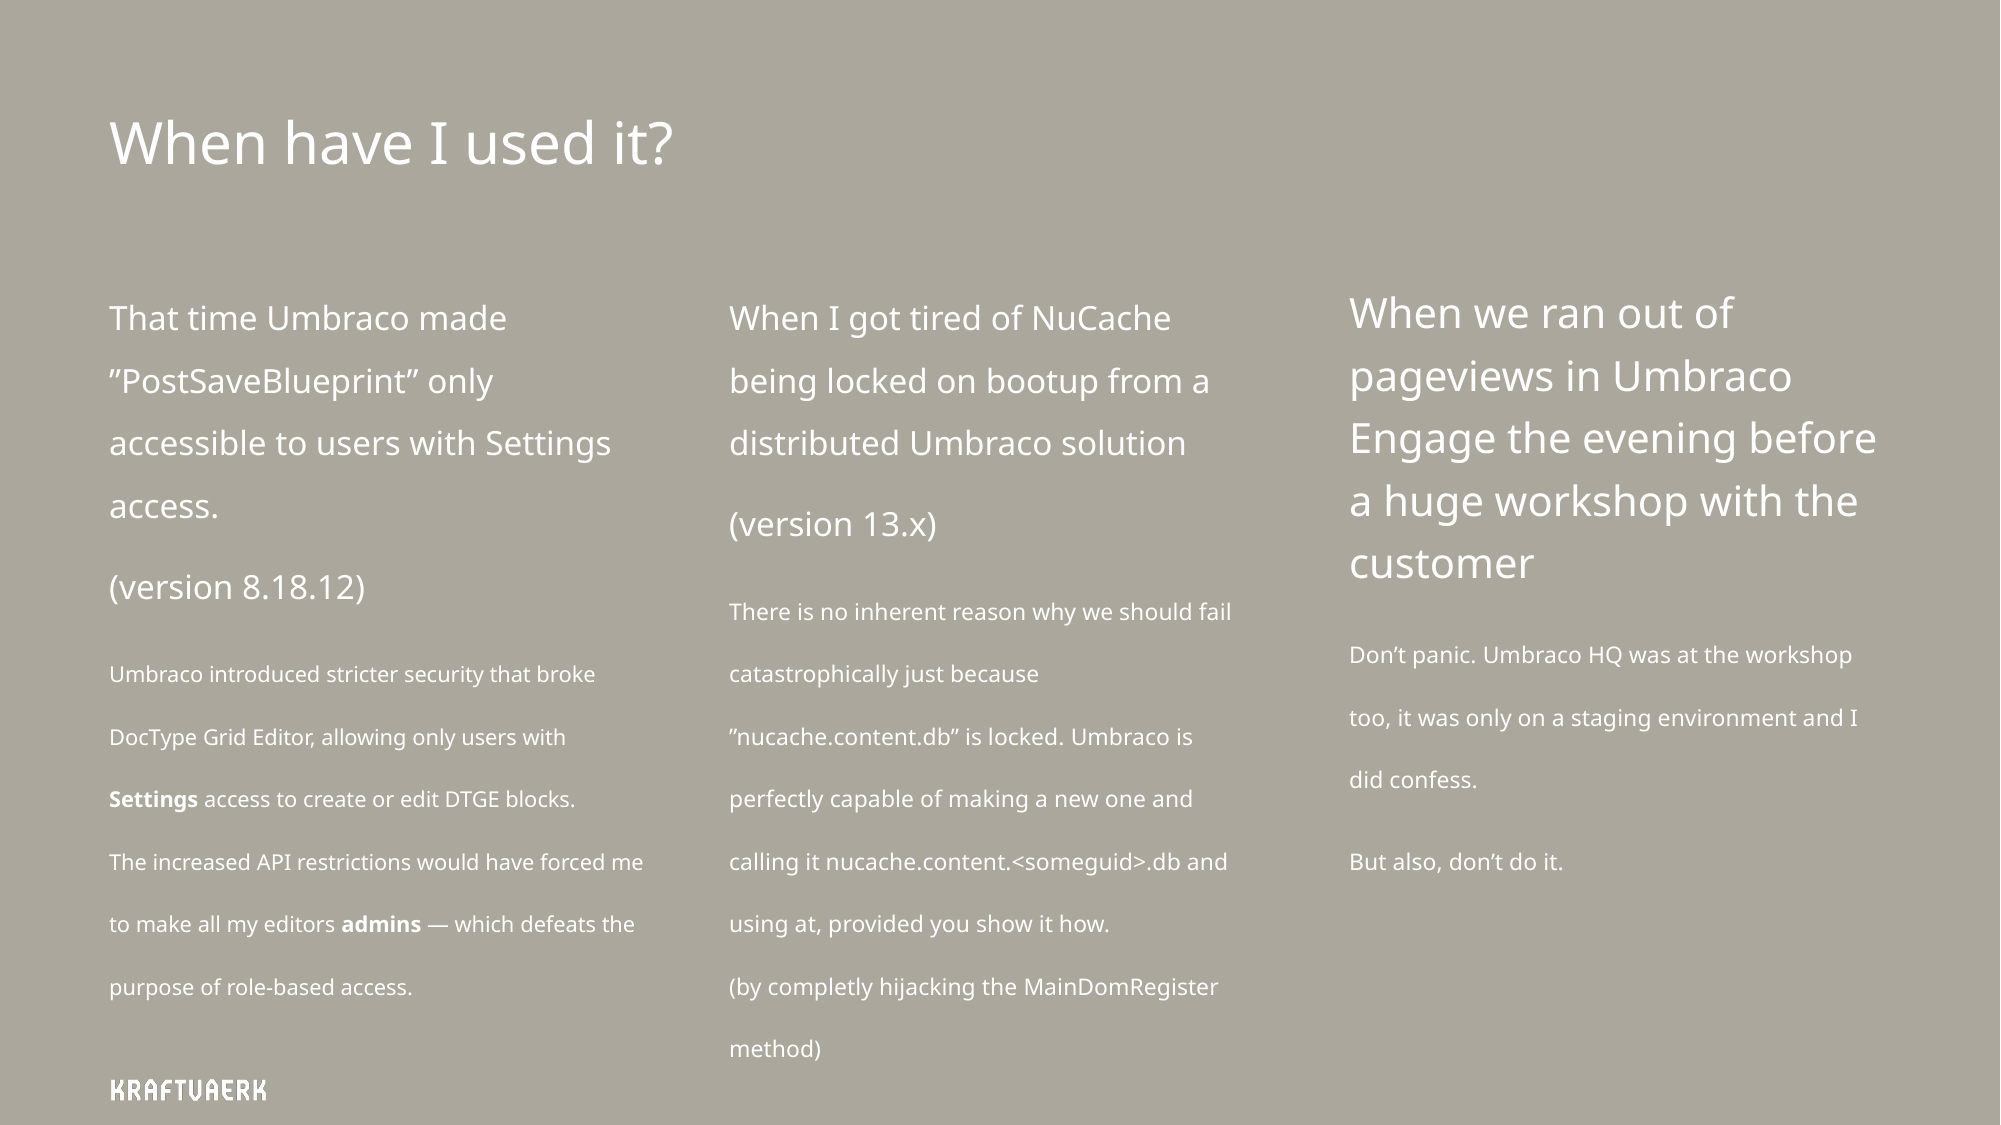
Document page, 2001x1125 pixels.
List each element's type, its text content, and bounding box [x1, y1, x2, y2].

list When I got tired of NuCache being locked on bootup from a distributed Umbraco solution (version 13.x) There is no inherent reason why we should fail catastrophically just because ”nucache.content.db” is locked. Umbraco is perfectly capable of making a new one and calling it nucache.content.<someguid>.db and using at, provided you show it how. (by completly hijacking the MainDomRegister method) [714, 267, 1285, 1046]
list That time Umbraco made ”PostSaveBlueprint” only accessible to users with Settings access. (version 8.18.12) Umbraco introduced stricter security that broke DocType Grid Editor, allowing only users with Settings access to create or edit DTGE blocks. The increased API restrictions would have forced me to make all my editors admins — which defeats the purpose of role-based access. [94, 267, 665, 1046]
picture [111, 1079, 266, 1101]
list When we ran out of pageviews in Umbraco Engage the evening before a huge workshop with the customer Don’t panic. Umbraco HQ was at the workshop too, it was only on a staging environment and I did confess. But also, don’t do it. [1334, 267, 1905, 1046]
list When have I used it? [94, 106, 1547, 242]
